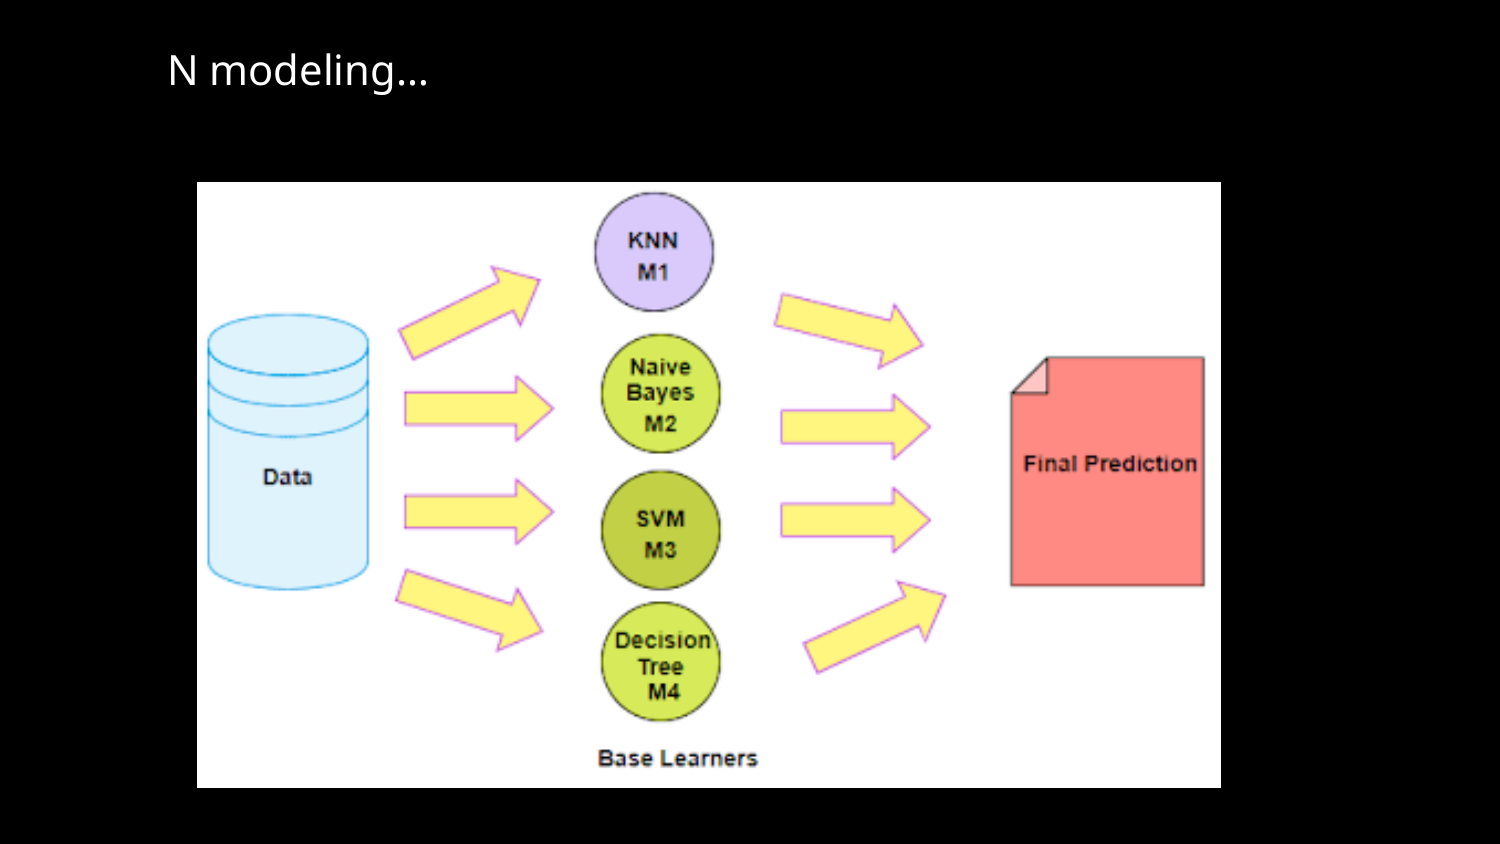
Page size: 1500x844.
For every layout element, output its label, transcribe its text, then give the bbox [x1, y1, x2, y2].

picture [197, 182, 1221, 788]
title N modeling… [152, 0, 1338, 144]
text_box [68, 201, 1461, 799]
